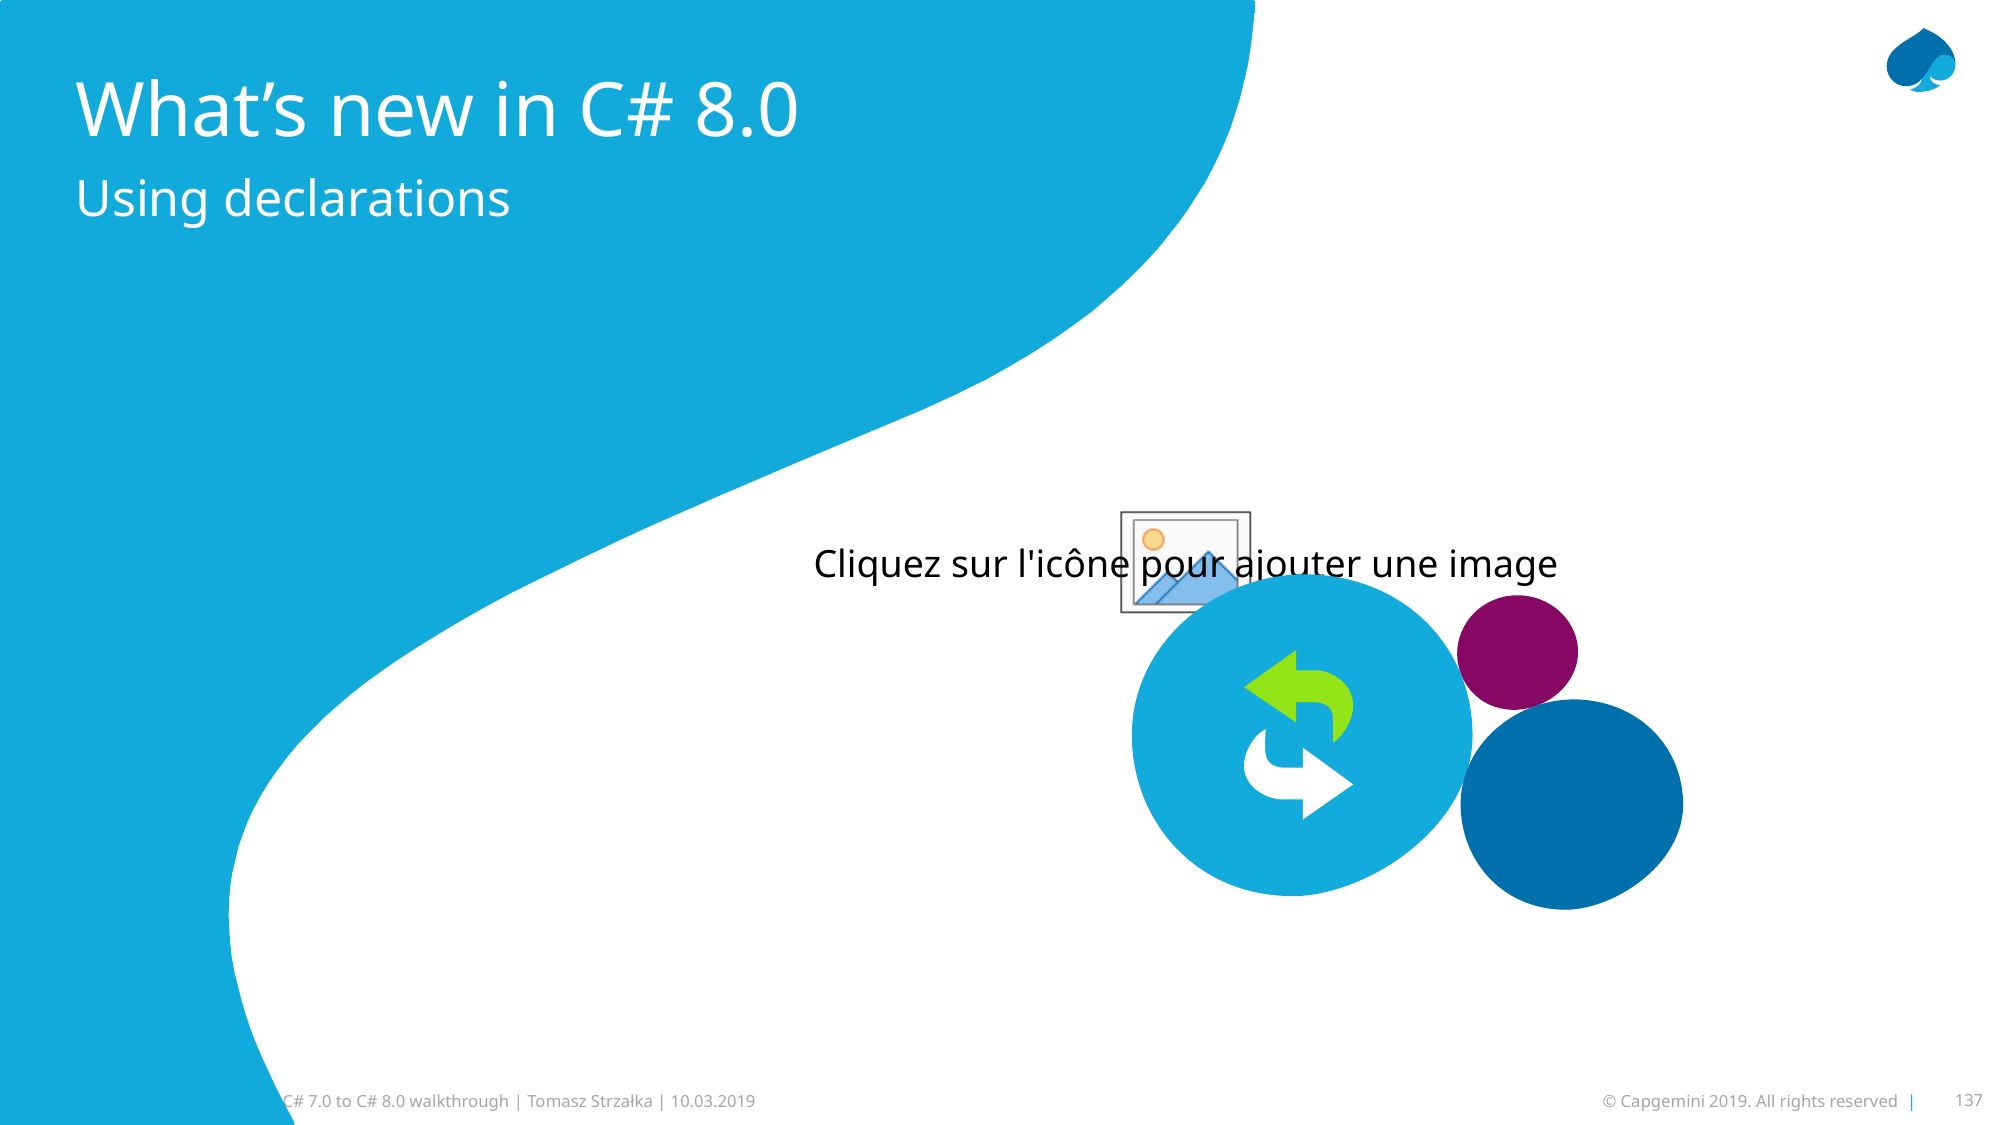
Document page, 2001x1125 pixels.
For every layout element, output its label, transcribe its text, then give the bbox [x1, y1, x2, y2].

list What’s new in C# 8.0 Using declarations [75, 71, 372, 384]
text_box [1243, 650, 1354, 820]
picture [372, 0, 2000, 1125]
